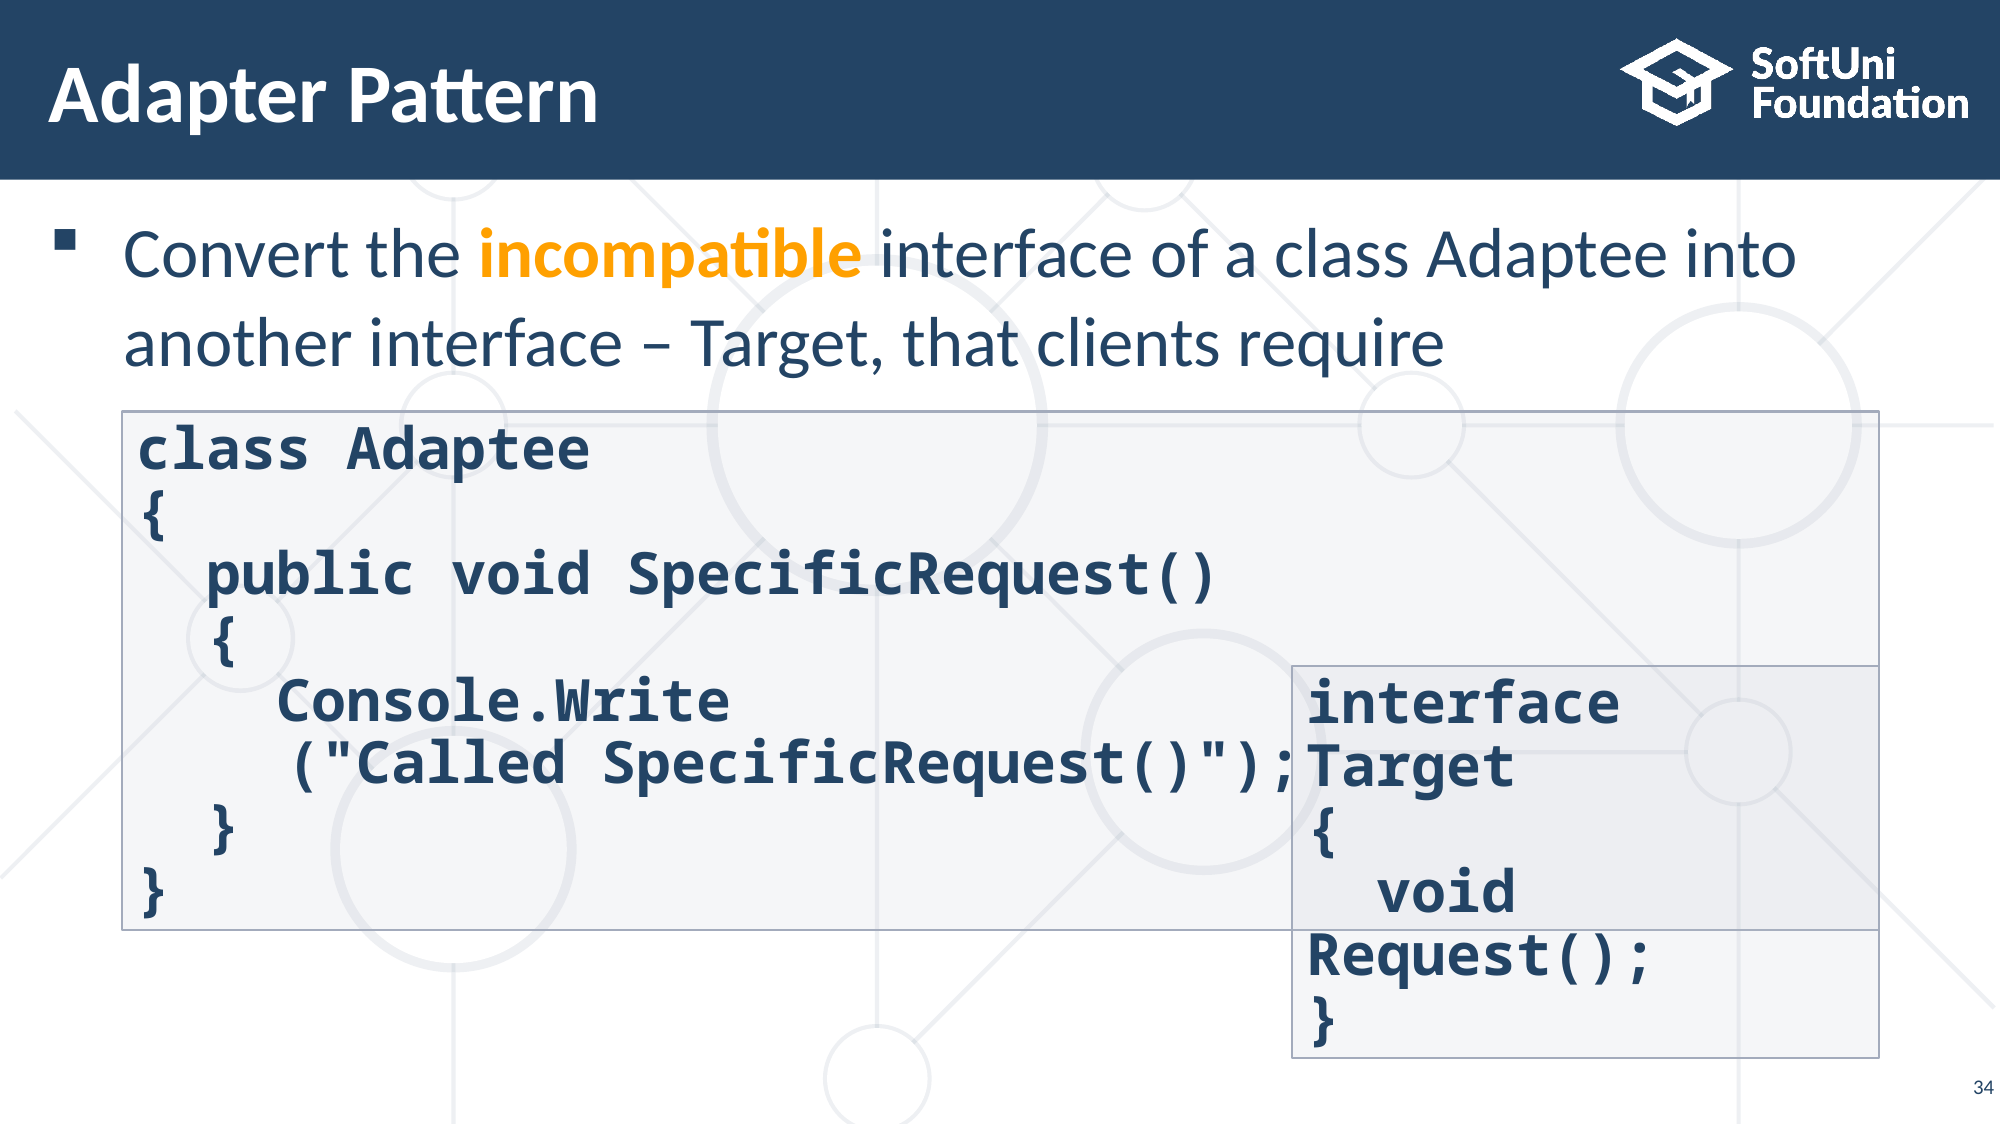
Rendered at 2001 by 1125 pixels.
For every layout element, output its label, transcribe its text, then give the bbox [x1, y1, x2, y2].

slide_number 34 [1929, 1070, 2000, 1103]
list Convert the incompatible interface of a class Adaptee into another interface – Target, that clients require [31, 196, 1970, 1050]
title Adapter Pattern [31, 16, 1591, 162]
picture [1619, 38, 1968, 126]
text_box interface Target { void Request(); } [1292, 665, 1880, 1059]
